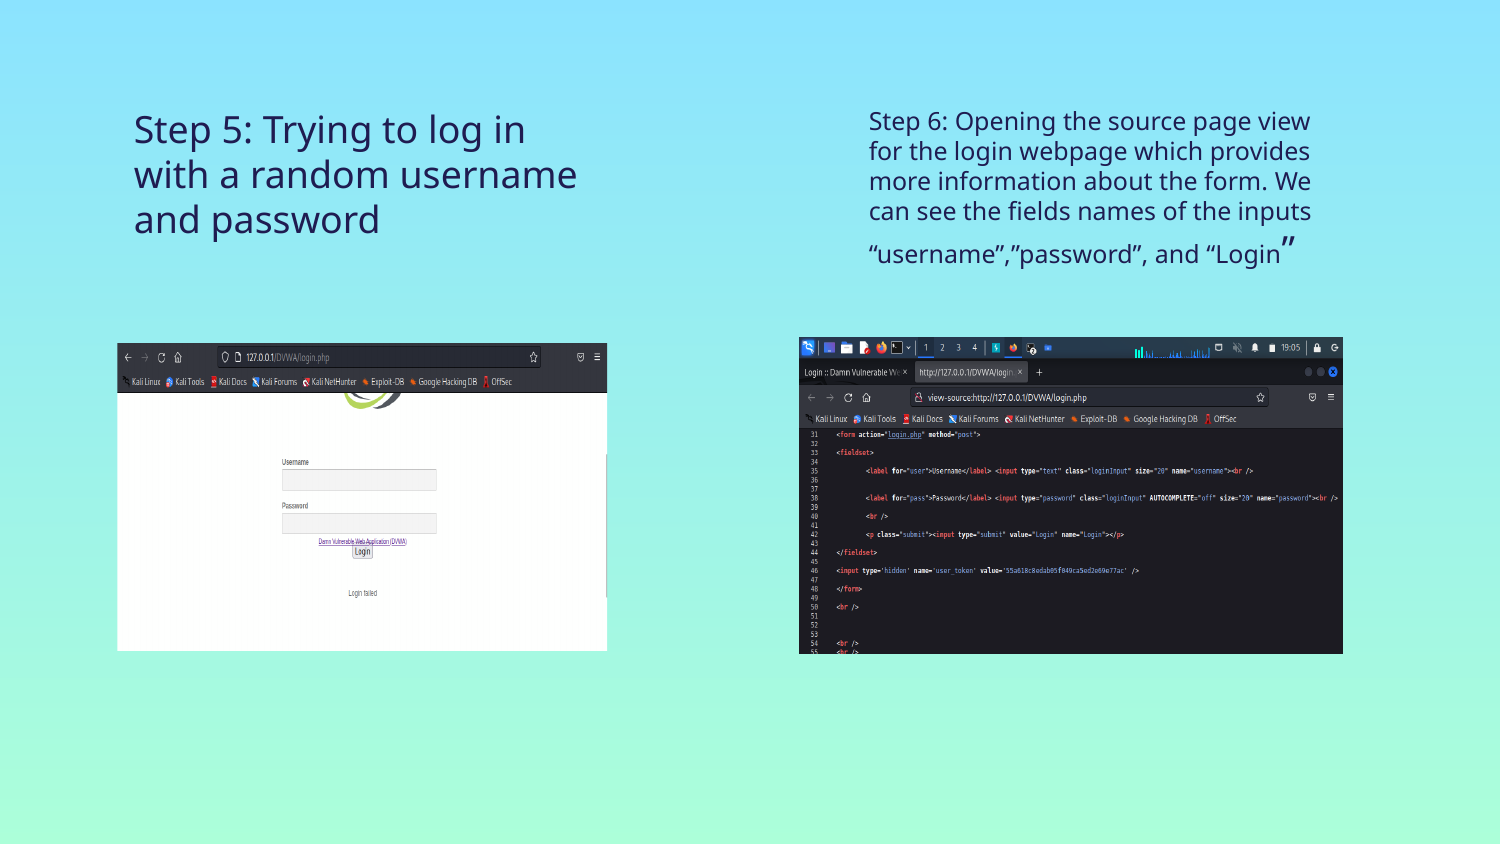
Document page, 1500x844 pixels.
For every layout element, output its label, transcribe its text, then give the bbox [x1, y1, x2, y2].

picture [799, 337, 1343, 654]
subtitle Step 5: Trying to log in with a random username and password [118, 90, 608, 221]
picture [117, 342, 608, 651]
text_box Step 6: Opening the source page view for the login webpage which provides more information about the form. We can see the fields names of the inputs “username”,”password”, and “Login” [853, 90, 1343, 221]
